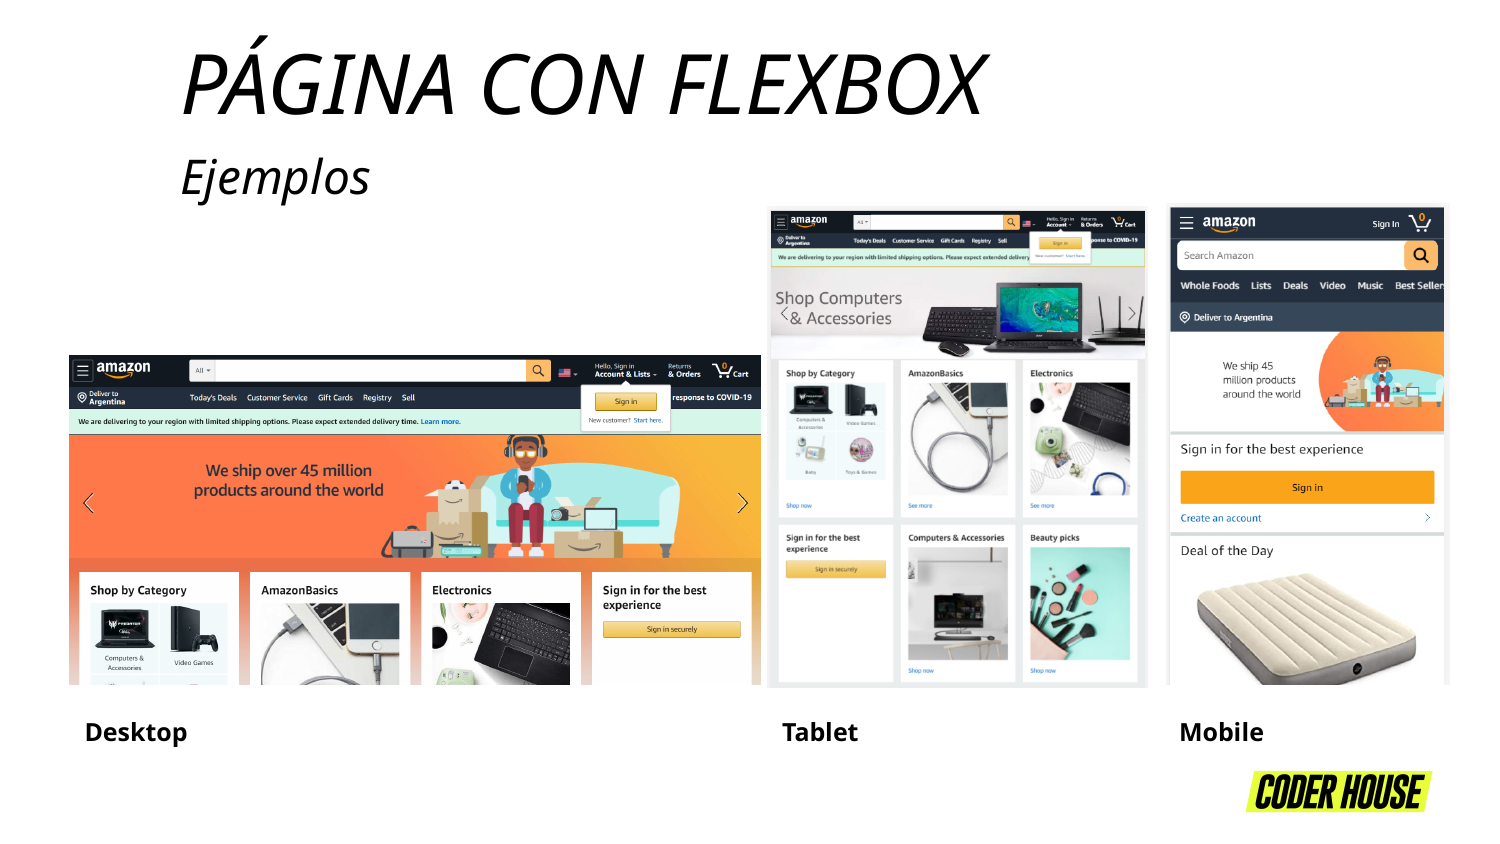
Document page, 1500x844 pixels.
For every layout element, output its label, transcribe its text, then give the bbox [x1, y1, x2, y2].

picture [1166, 203, 1451, 685]
picture [69, 355, 761, 685]
picture [1241, 764, 1437, 819]
text_box PÁGINA CON FLEXBOX Ejemplos [165, 16, 1334, 132]
text_box Mobile [1164, 697, 1351, 752]
picture [766, 205, 1148, 688]
text_box Tablet [767, 697, 954, 752]
text_box Desktop [69, 697, 257, 752]
